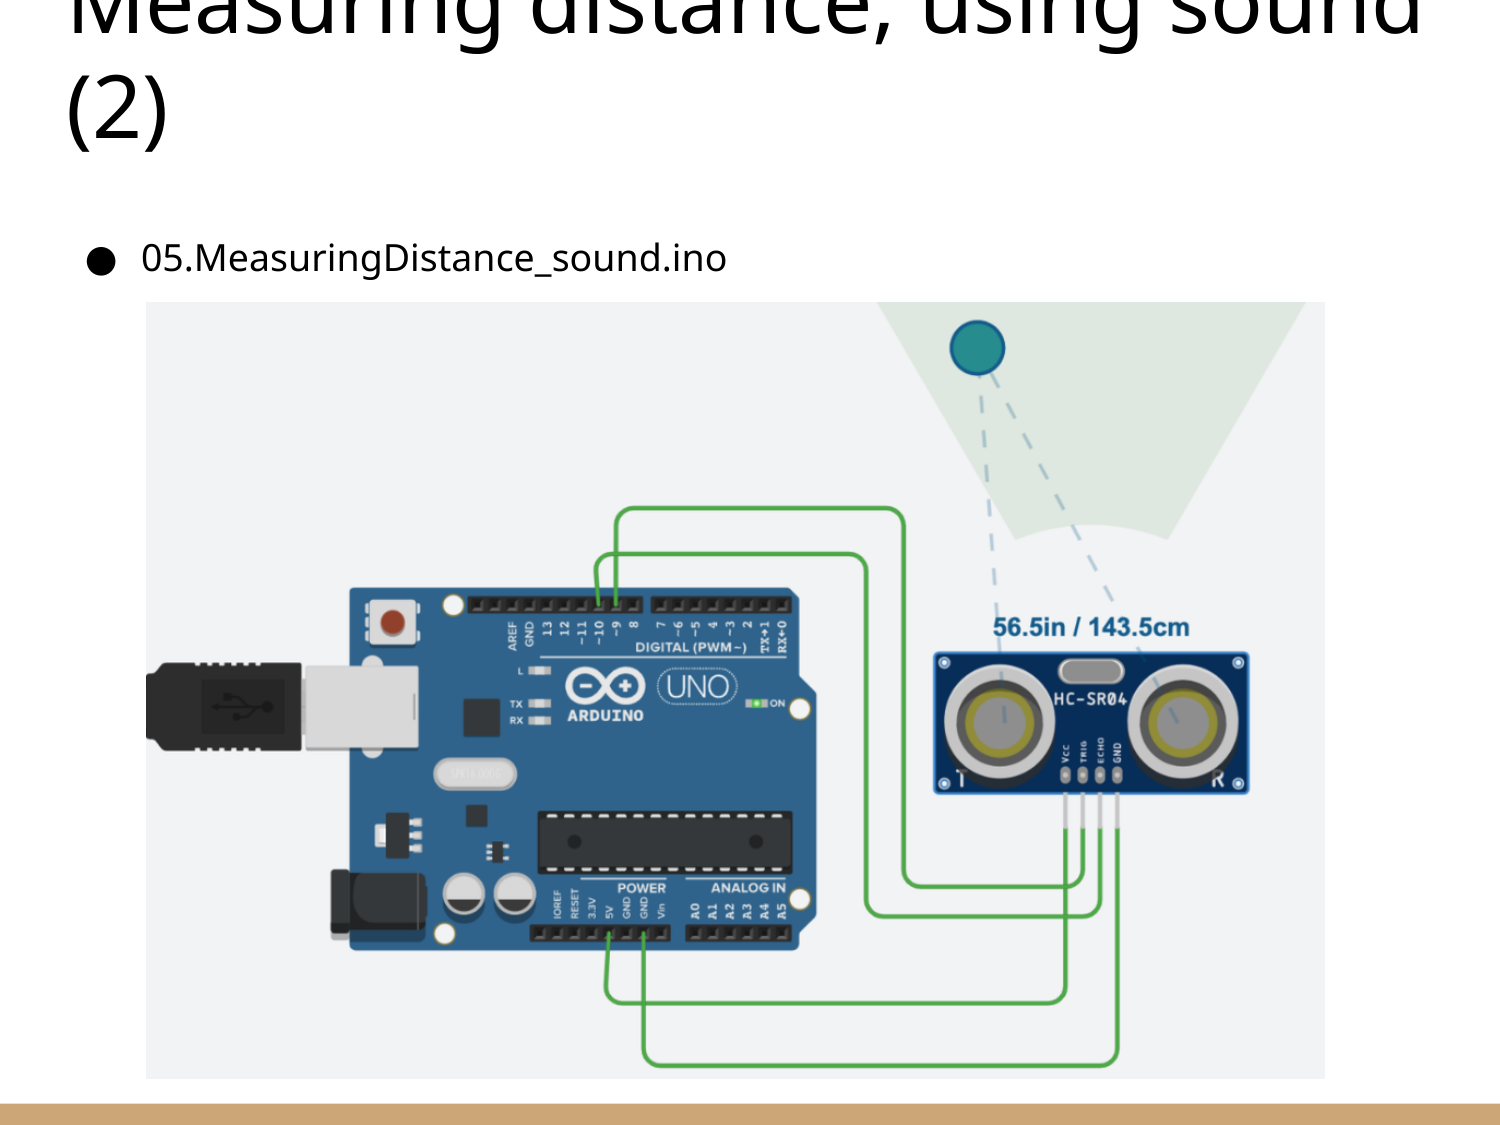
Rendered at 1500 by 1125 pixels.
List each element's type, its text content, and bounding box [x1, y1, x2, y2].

title Measuring distance, using sound (2) [51, 69, 1449, 172]
list 05.MeasuringDistance_sound.ino [51, 212, 1449, 1038]
picture [146, 302, 1325, 1080]
